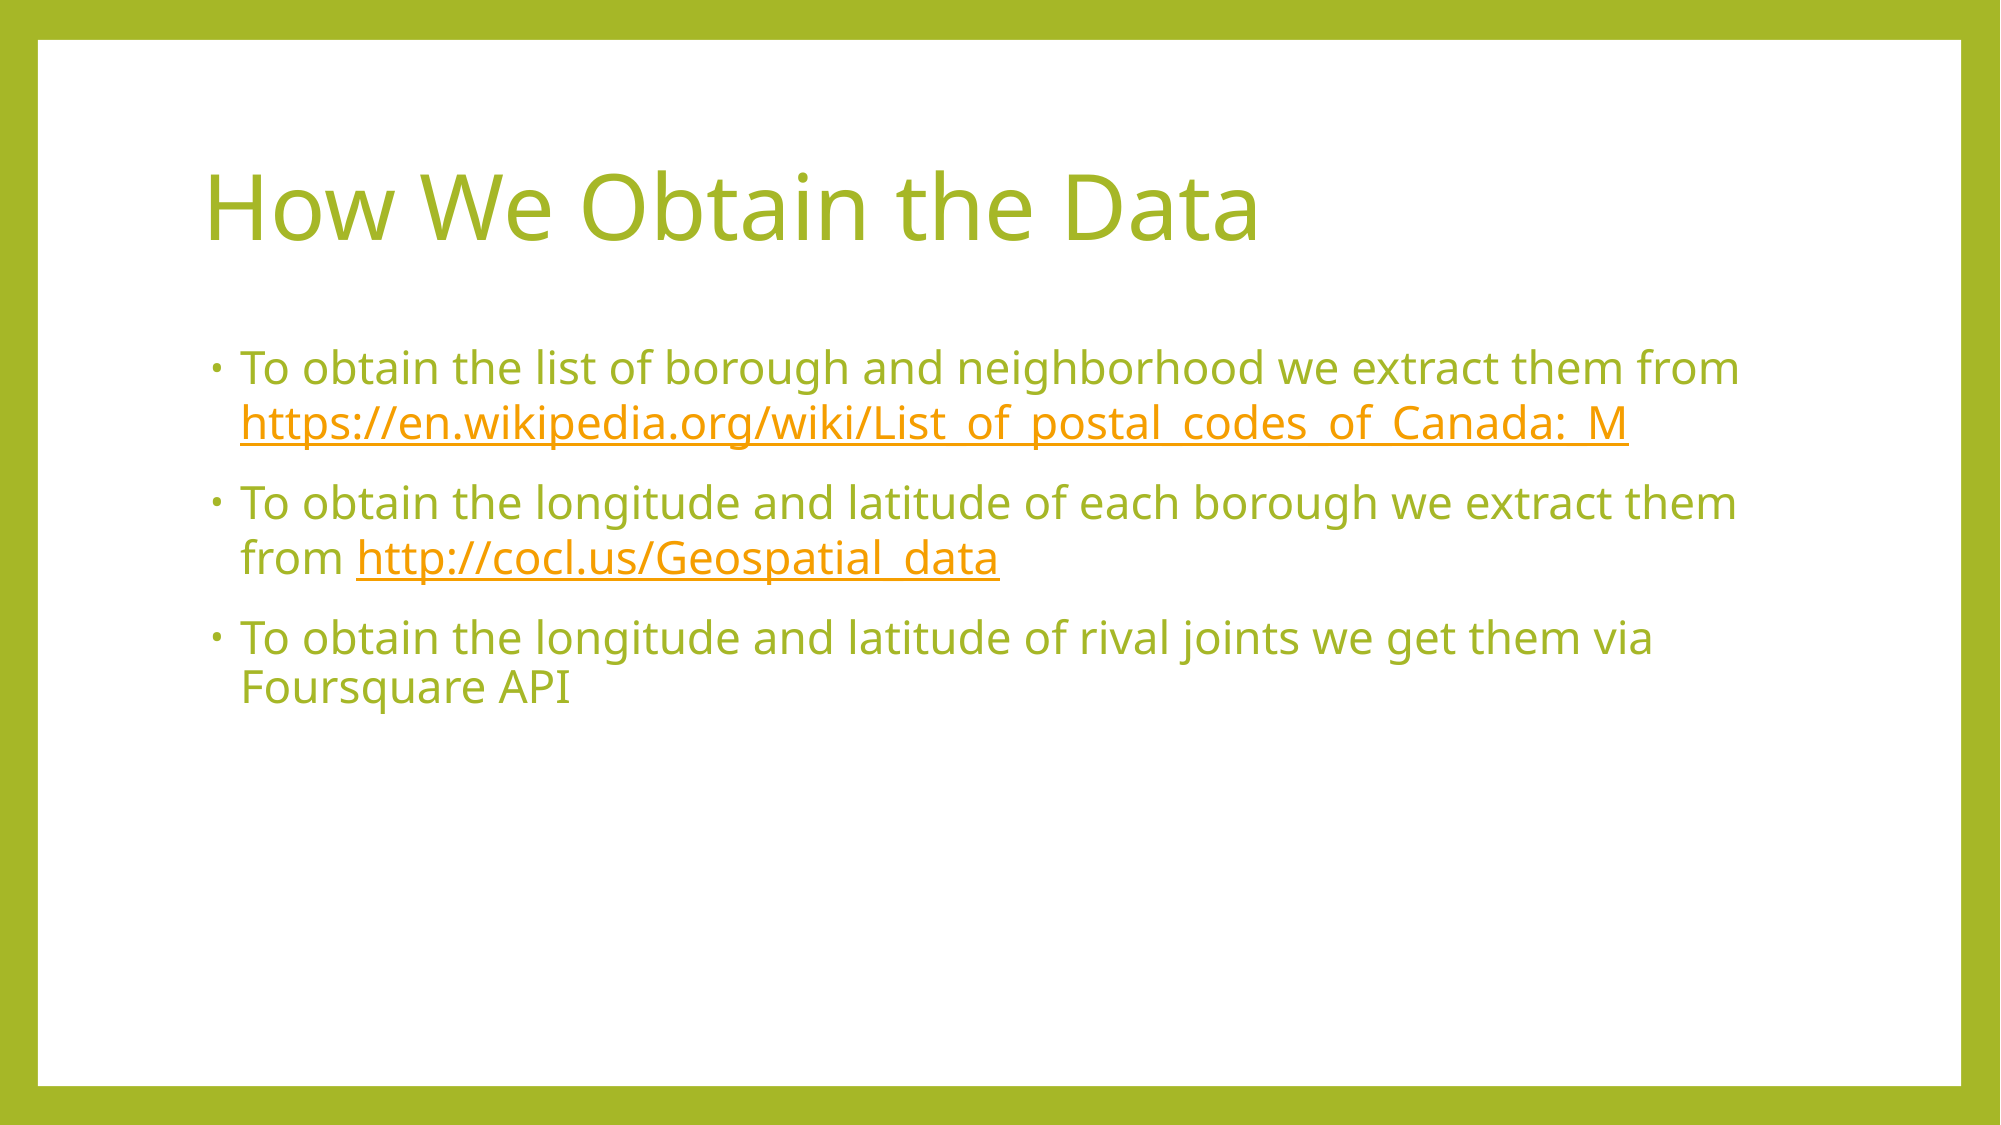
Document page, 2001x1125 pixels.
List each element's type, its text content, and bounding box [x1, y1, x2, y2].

title How We Obtain the Data [187, 99, 1808, 323]
list To obtain the list of borough and neighborhood we extract them from https://en.wikipedia.org/wiki/List_of_postal_codes_of_Canada:_M To obtain the longitude and latitude of each borough we extract them from http://cocl.us/Geospatial_data To obtain the longitude and latitude of rival joints we get them via Foursquare API [187, 337, 1808, 1000]
